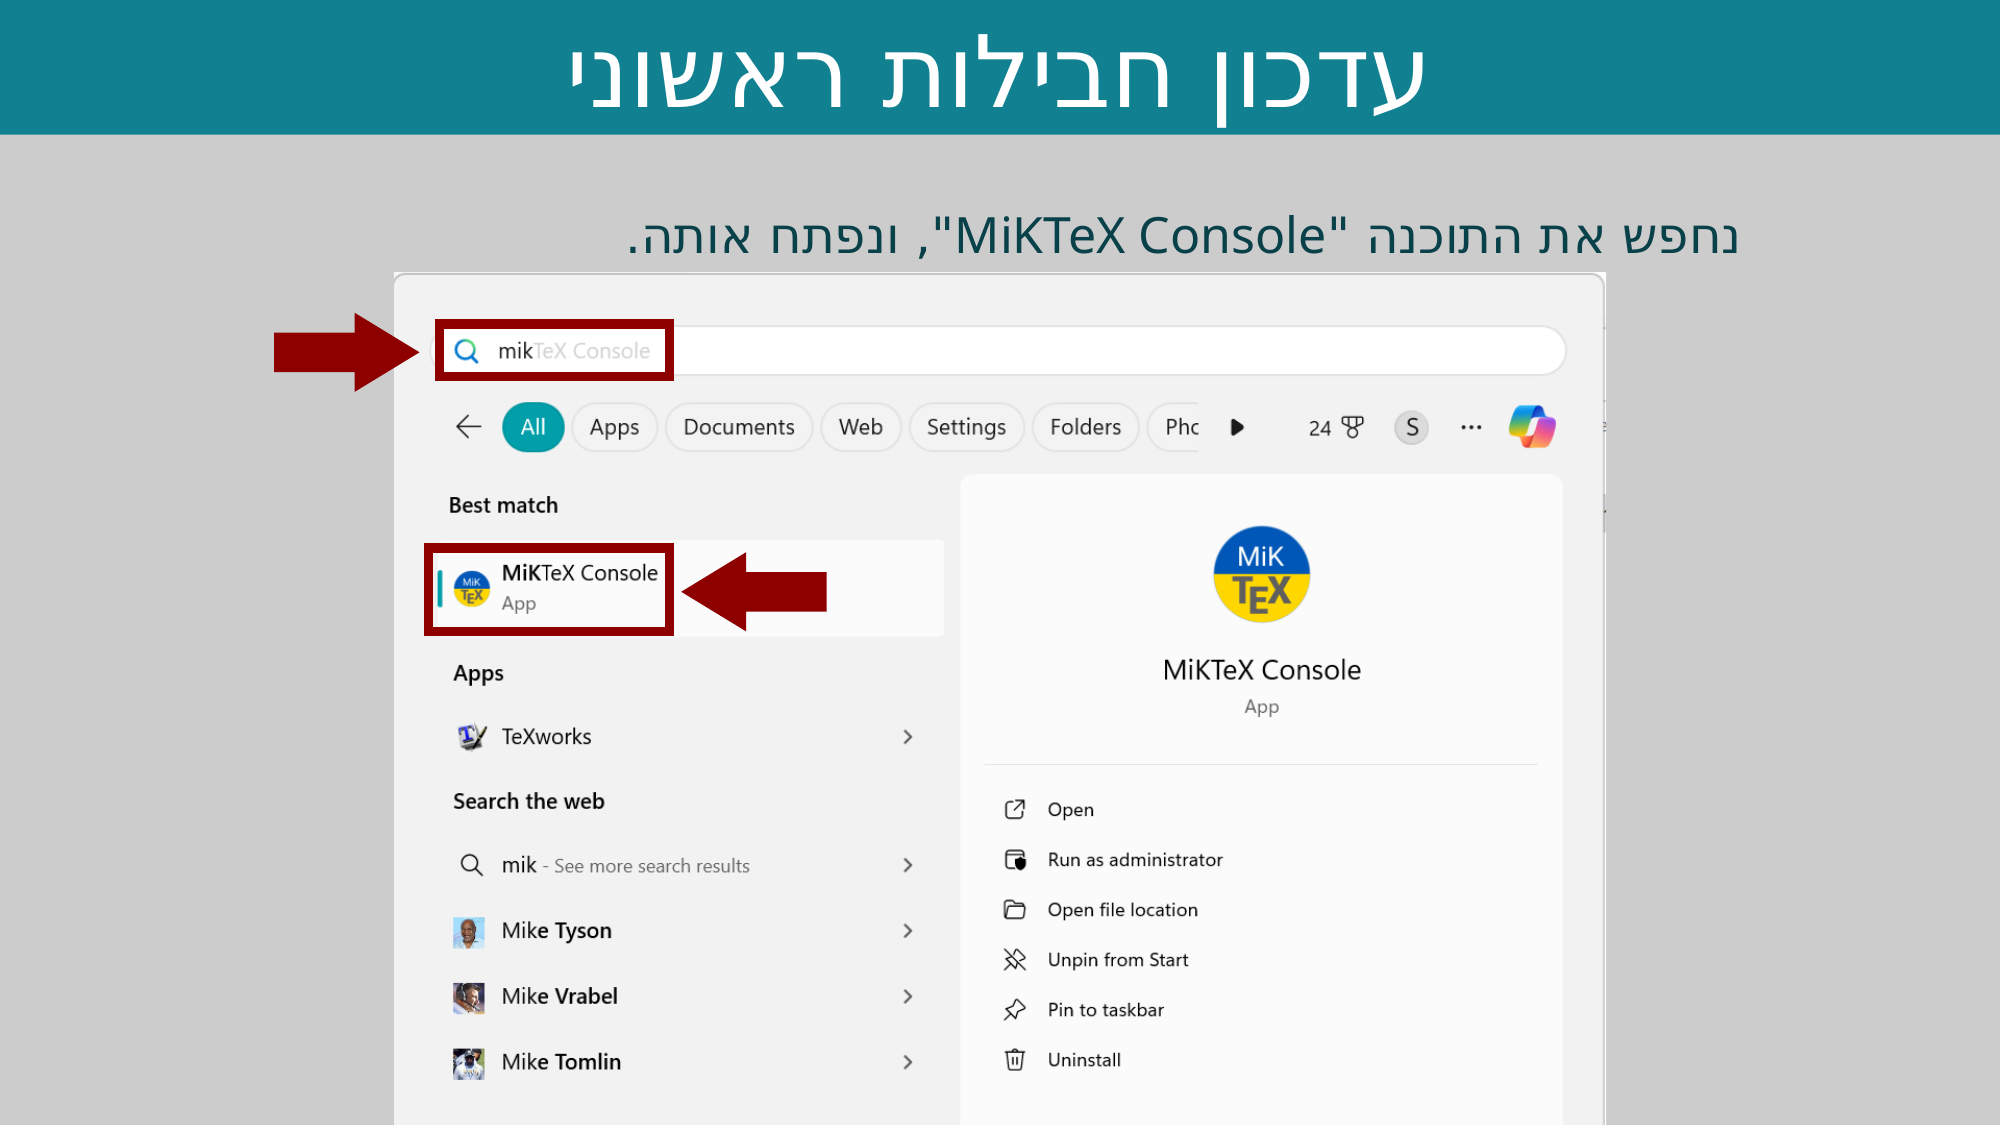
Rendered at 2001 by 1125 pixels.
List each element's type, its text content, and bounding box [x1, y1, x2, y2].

text_box נחפש את התוכנה "MiKTeX Console", ונפתח אותה. [243, 136, 1757, 271]
text_box עדכון חבילות ראשוני [0, 0, 2000, 135]
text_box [273, 272, 1607, 1125]
